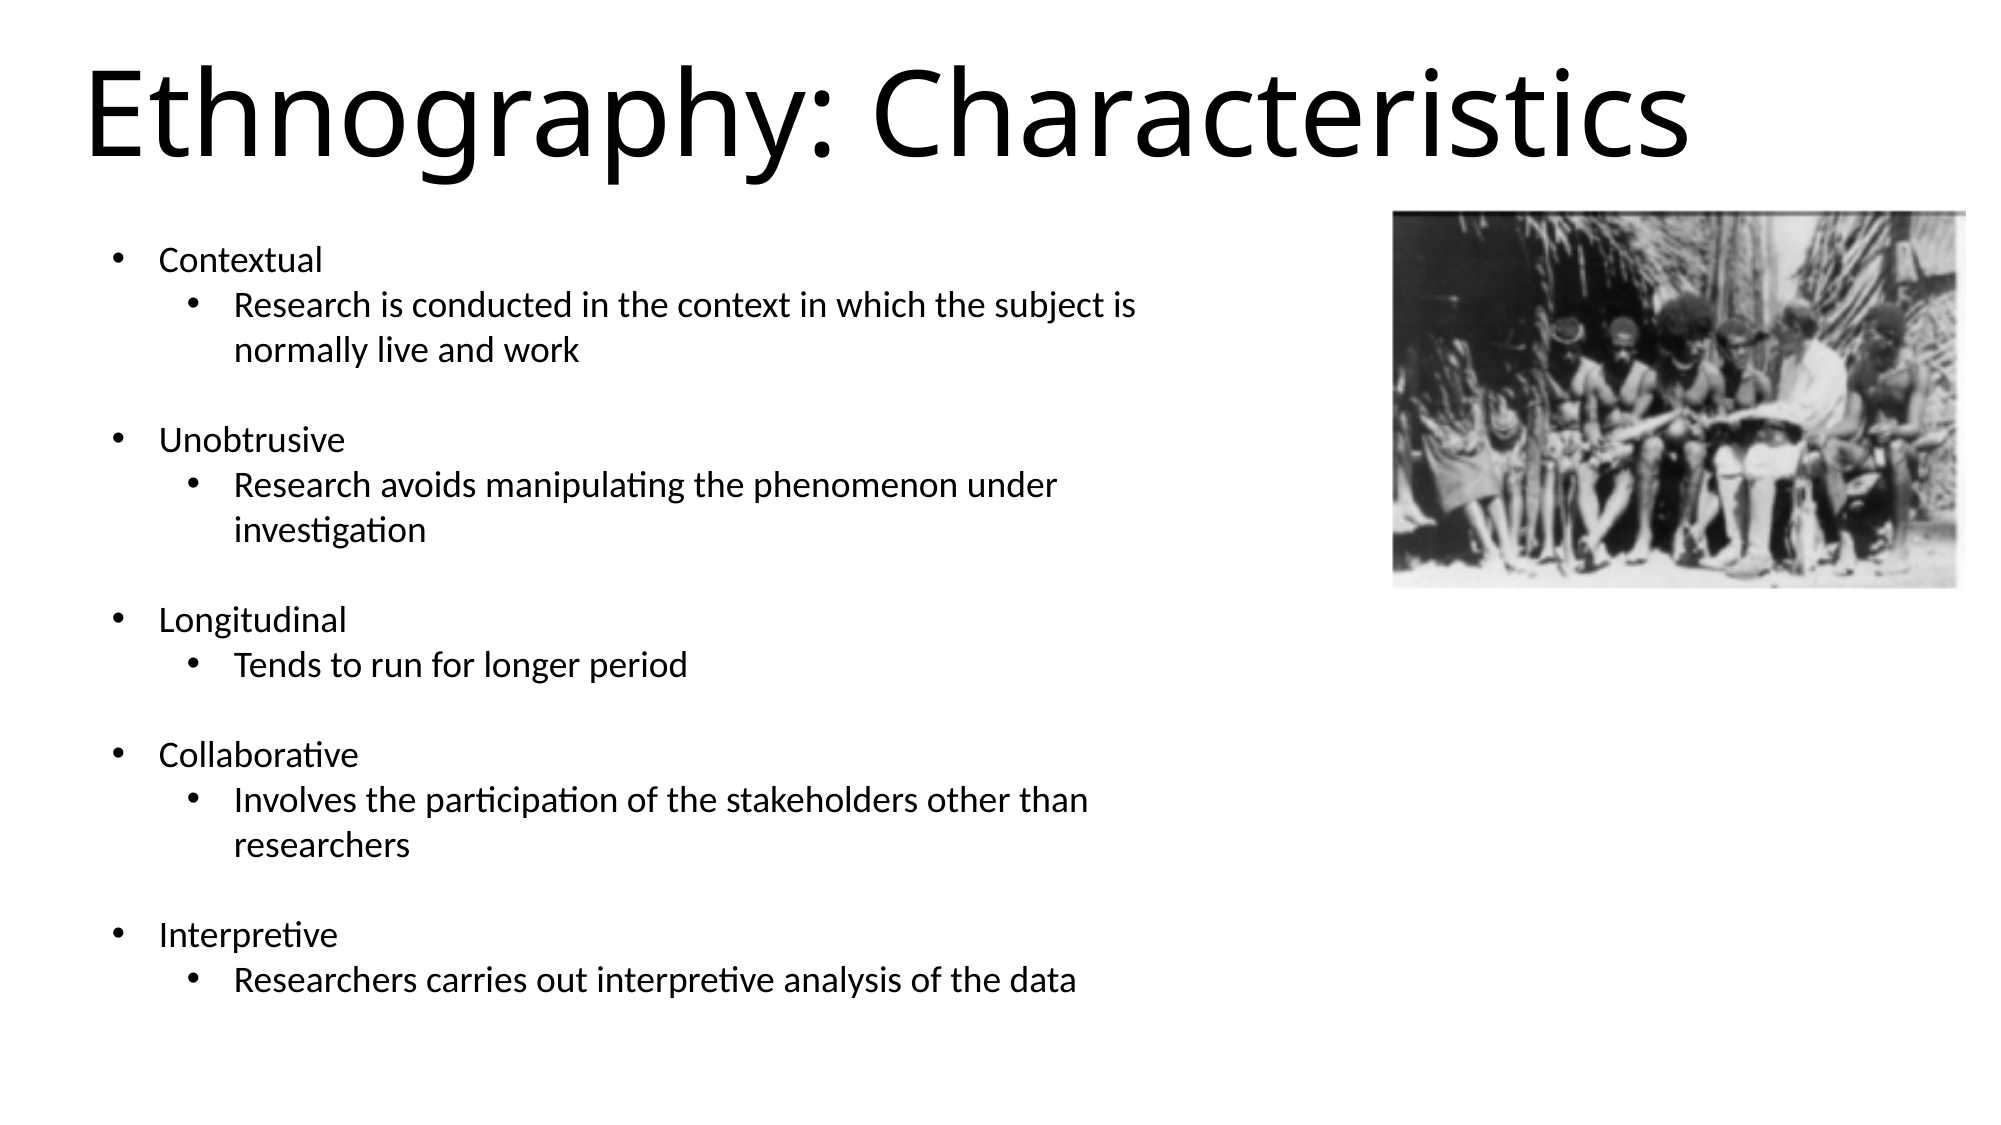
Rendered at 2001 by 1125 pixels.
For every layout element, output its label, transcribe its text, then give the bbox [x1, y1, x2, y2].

title Ethnography: Characteristics [61, 51, 1763, 203]
text_box Contextual Research is conducted in the context in which the subject is normally live and work Unobtrusive Research avoids manipulating the phenomenon under investigation Longitudinal Tends to run for longer period Collaborative Involves the participation of the stakeholders other than researchers Interpretive Researchers carries out interpretive analysis of the data [97, 227, 1187, 1008]
picture [1391, 197, 1966, 594]
